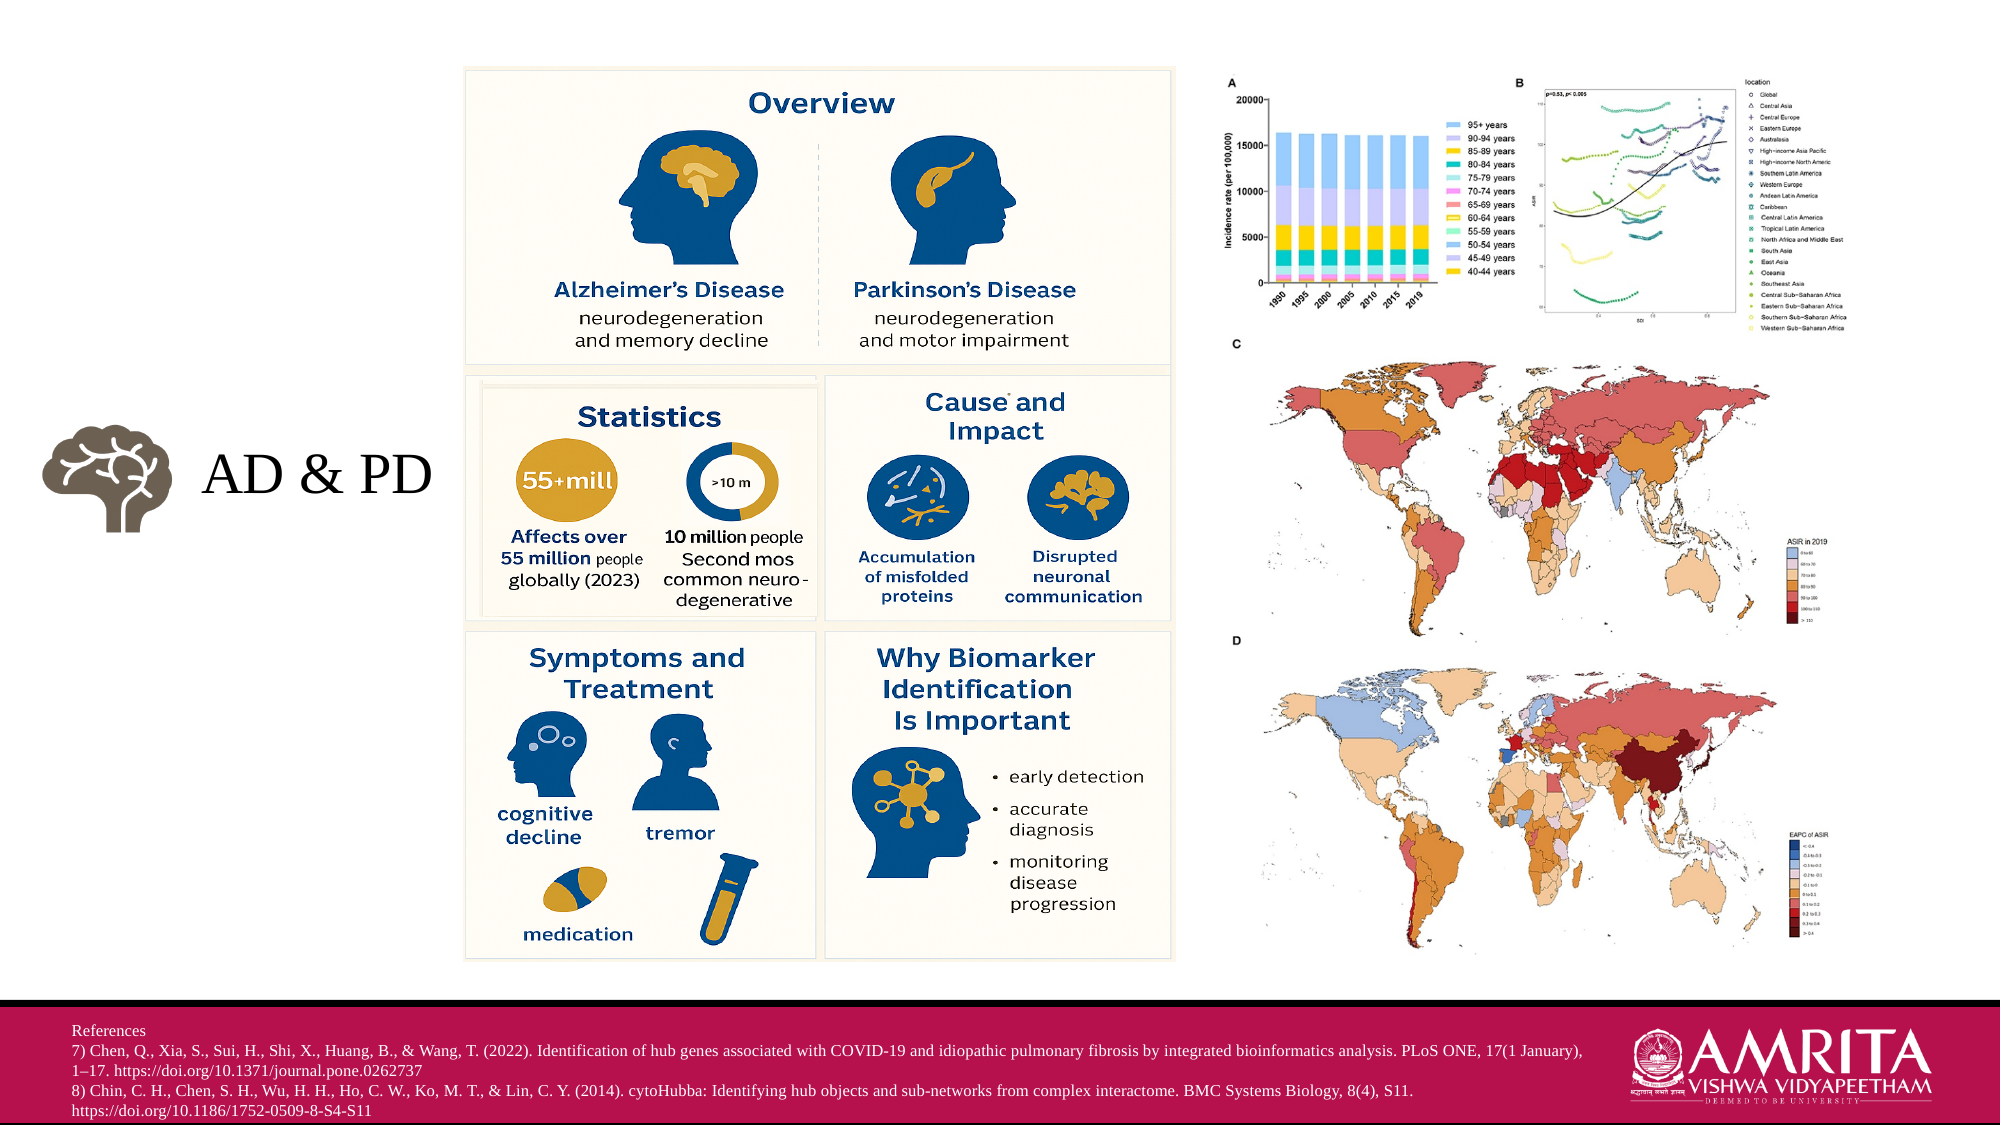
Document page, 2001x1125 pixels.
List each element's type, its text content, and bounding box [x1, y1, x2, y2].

picture [1622, 1011, 1940, 1113]
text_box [463, 66, 1176, 962]
text_box AD & PD [186, 428, 463, 514]
text_box References 7) Chen, Q., Xia, S., Sui, H., Shi, X., Huang, B., & Wang, T. (2022). Identification of hub genes associated with COVID-19 and idiopathic pulmonary fibrosis by integrated bioinformatics analysis. PLoS ONE, 17(1 January), 1–17. https://doi.org/10.1371/journal.pone.0262737 8) Chin, C. H., Chen, S. H., Wu, H. H., Ho, C. W., Ko, M. T., & Lin, C. Y. (2014). cytoHubba: Identifying hub objects and sub-networks from complex interactome. BMC Systems Biology, 8(4), S11. https://doi.org/10.1186/1752-0509-8-S4-S11 [56, 1012, 1620, 1125]
text_box [30, 403, 184, 553]
picture [1223, 73, 1847, 955]
